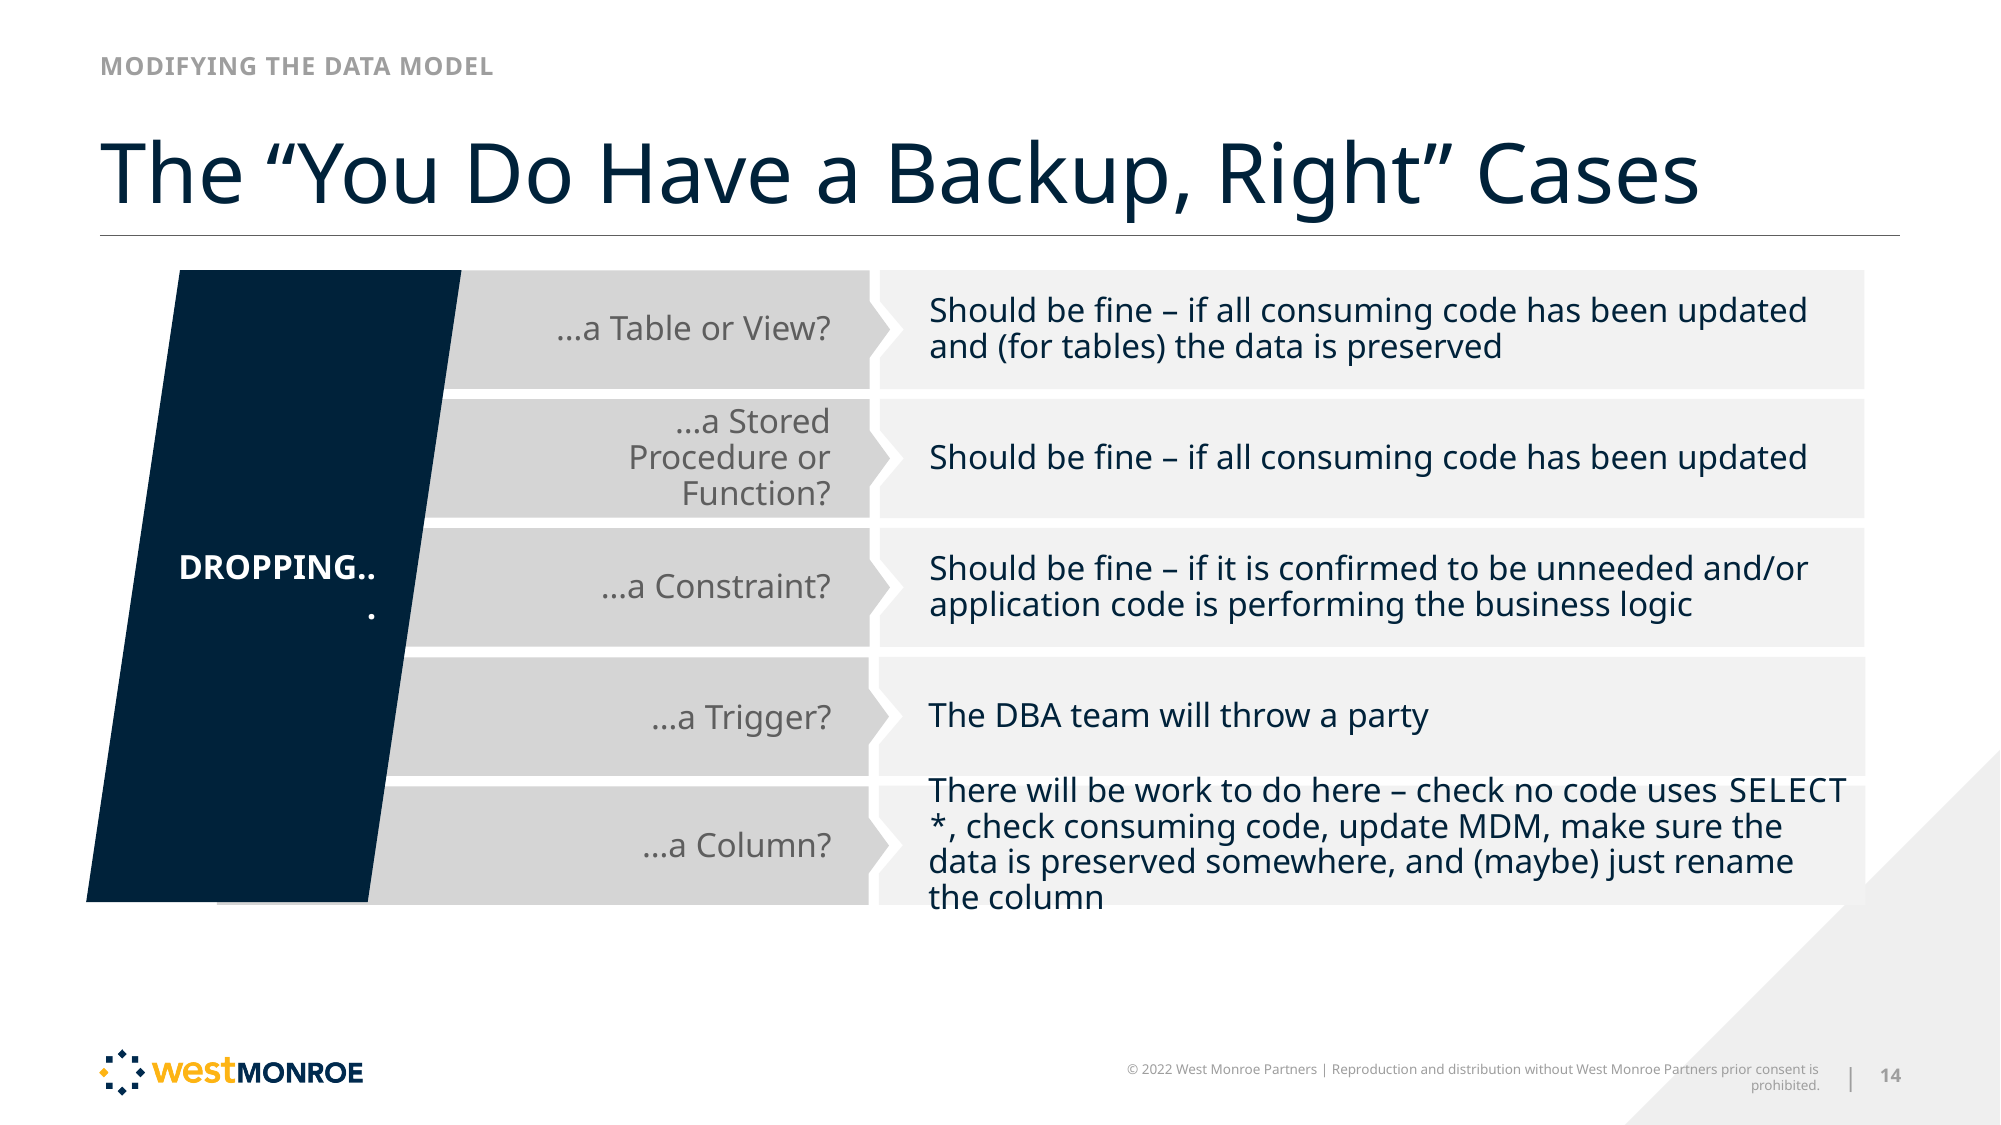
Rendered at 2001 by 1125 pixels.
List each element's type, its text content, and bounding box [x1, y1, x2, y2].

text_box [846, 398, 892, 519]
title The “You Do Have a Backup, Right” Cases [100, 100, 1901, 221]
text_box …a Trigger? [495, 693, 847, 744]
text_box There will be work to do here – check no code uses SELECT *, check consuming code, update MDM, make sure the data is preserved somewhere, and (maybe) just rename the column [877, 784, 1867, 906]
text_box [215, 785, 891, 906]
text_box [407, 527, 892, 648]
picture [99, 1049, 363, 1096]
slide_number 14 [1828, 1046, 1902, 1107]
text_box …a Constraint? [494, 562, 846, 613]
footer © 2022 West Monroe Partners | Reproduction and distribution without West Monroe Partners prior consent is prohibited. [1058, 1046, 1821, 1107]
text_box Should be fine – if it is confirmed to be unneeded and/or application code is performing the business logic [878, 526, 1866, 648]
text_box Dropping... [84, 268, 463, 904]
text_box The DBA team will throw a party [877, 655, 1867, 777]
text_box [388, 656, 891, 777]
text_box [426, 398, 494, 519]
text_box …a Table or View? [494, 304, 846, 355]
text_box [445, 269, 892, 390]
text_box Should be fine – if all consuming code has been updated and (for tables) the data is preserved [878, 268, 1866, 391]
text_box Should be fine – if all consuming code has been updated [878, 397, 1866, 520]
text_box …a Stored Procedure or Function? [494, 397, 846, 520]
list MODIFYING THE DATA MODEL [99, 35, 850, 96]
text_box …a Column? [495, 821, 847, 873]
